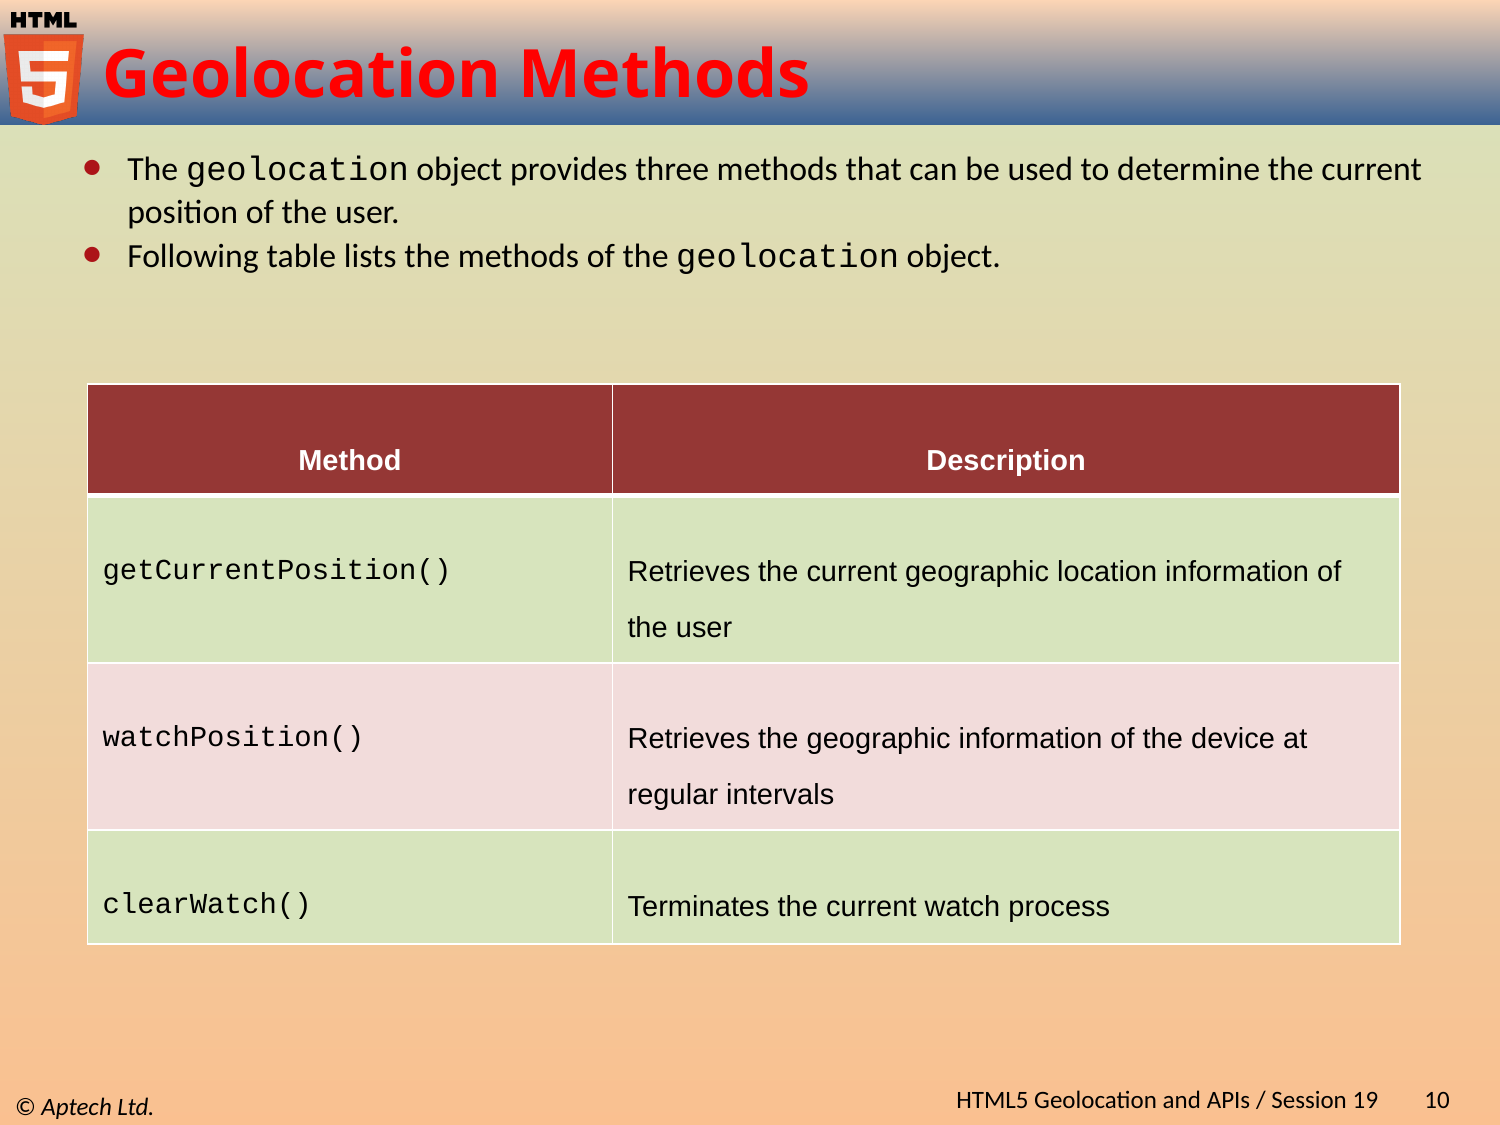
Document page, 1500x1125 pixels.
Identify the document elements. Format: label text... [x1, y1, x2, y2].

title Geolocation Methods [87, 37, 1338, 106]
slide_number 10 [1400, 1084, 1465, 1113]
table_cell Retrieves the current geographic location information of the user [613, 498, 1399, 662]
table_cell clearWatch() [88, 831, 612, 943]
table_cell Terminates the current watch process [613, 831, 1399, 943]
table_cell Retrieves the geographic information of the device at regular intervals [613, 664, 1399, 829]
table_header Description [613, 385, 1399, 493]
footer HTML5 Geolocation and APIs / Session 19 [412, 1084, 1400, 1113]
table_header Method [88, 385, 612, 493]
text_box The geolocation object provides three methods that can be used to determine the current position of the user. Following table lists the methods of the geolocation object. [37, 149, 1450, 313]
picture [0, 12, 100, 125]
table_cell getCurrentPosition() [88, 498, 612, 662]
table_cell watchPosition() [88, 664, 612, 829]
